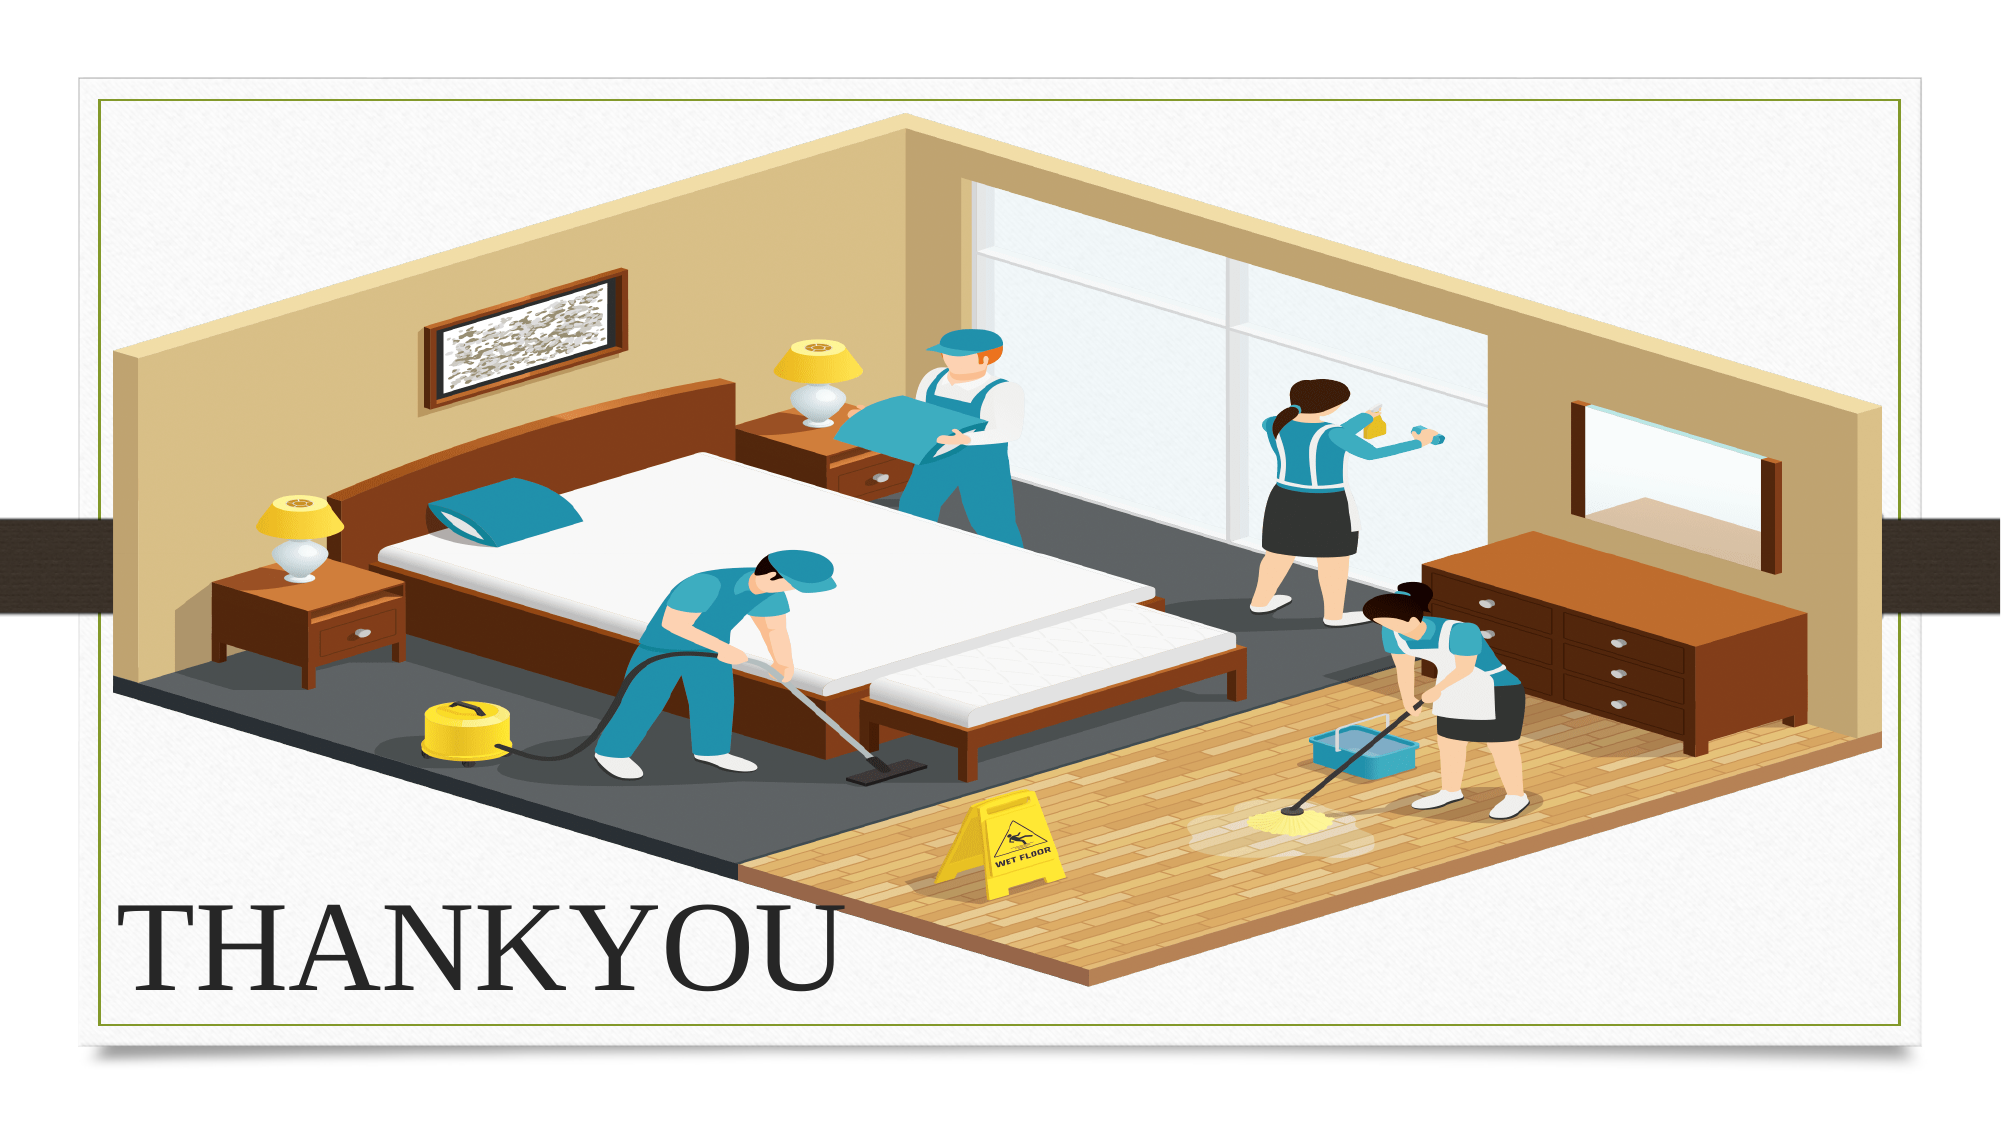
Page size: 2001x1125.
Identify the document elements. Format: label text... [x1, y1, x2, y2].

title THANKYOU [36, 853, 925, 1024]
picture [0, 0, 2001, 1125]
